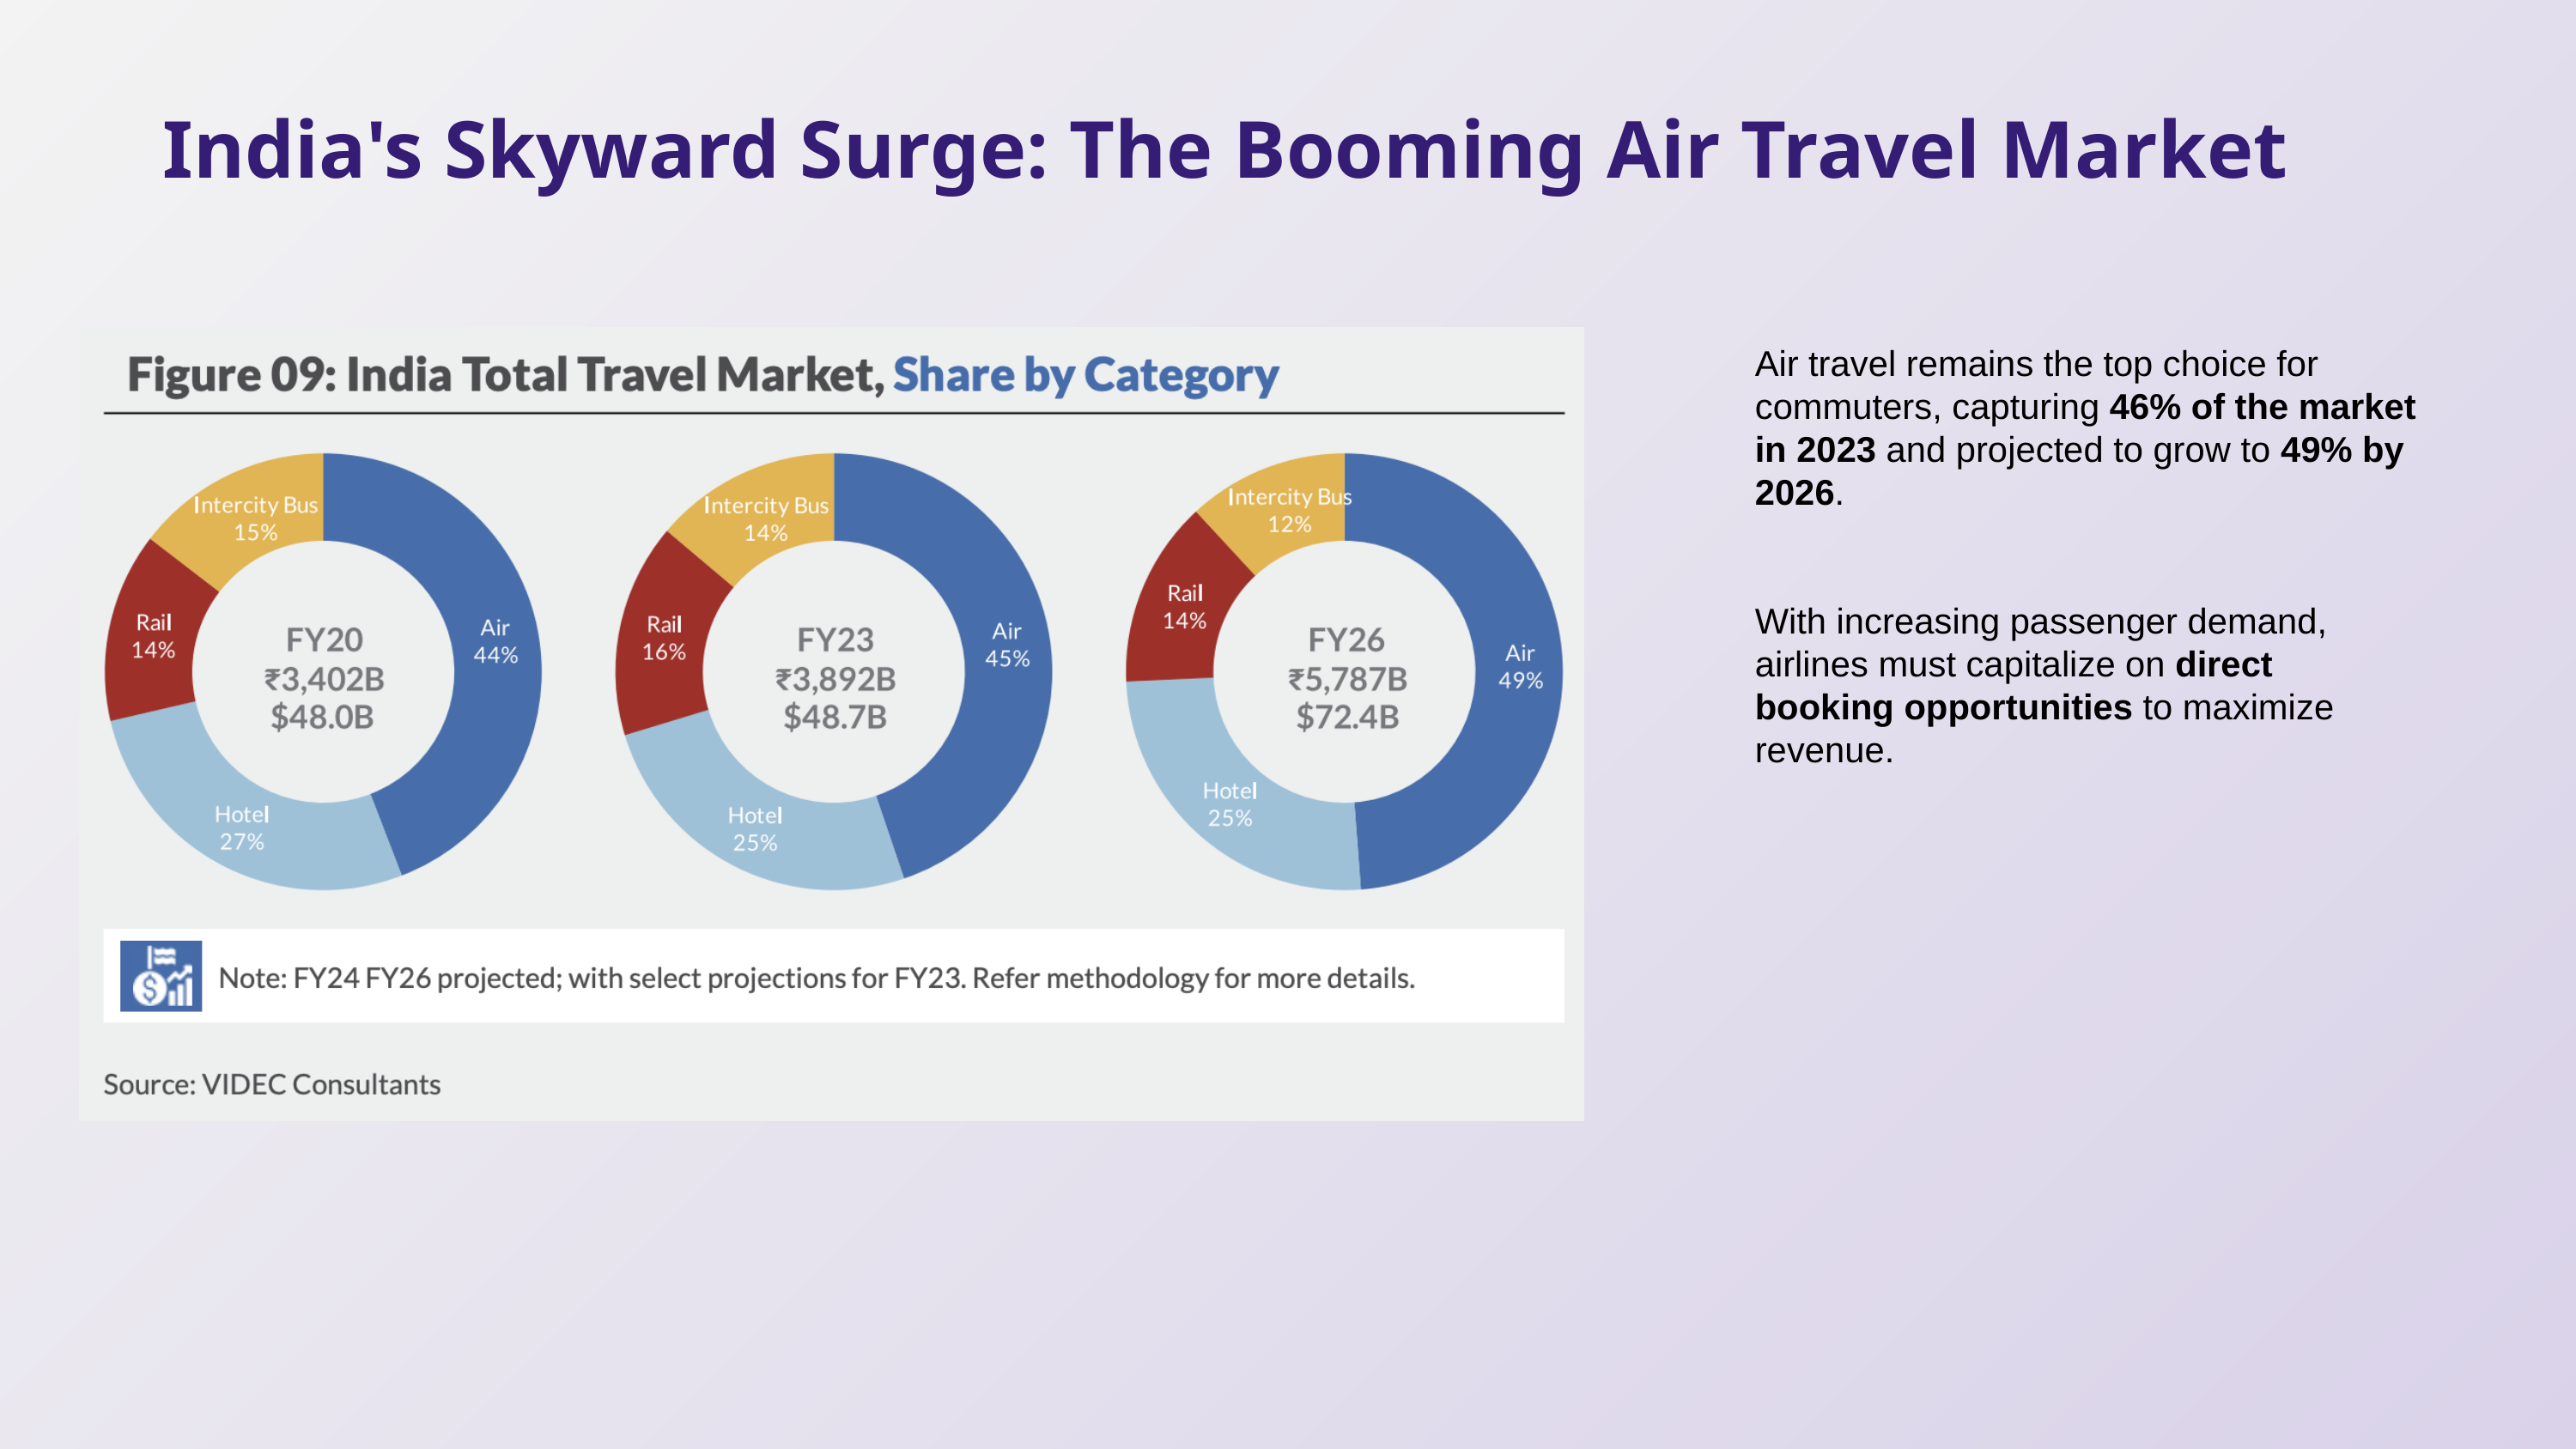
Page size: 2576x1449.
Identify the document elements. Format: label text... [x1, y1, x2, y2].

picture [79, 327, 1584, 1121]
text_box Air travel remains the top choice for commuters, capturing 46% of the market in 2023 and projected to grow to 49% by 2026. With increasing passenger demand, airlines must capitalize on direct booking opportunities to maximize revenue. [1741, 328, 2433, 745]
title India's Skyward Surge: The Booming Air Travel Market [149, 67, 2468, 228]
